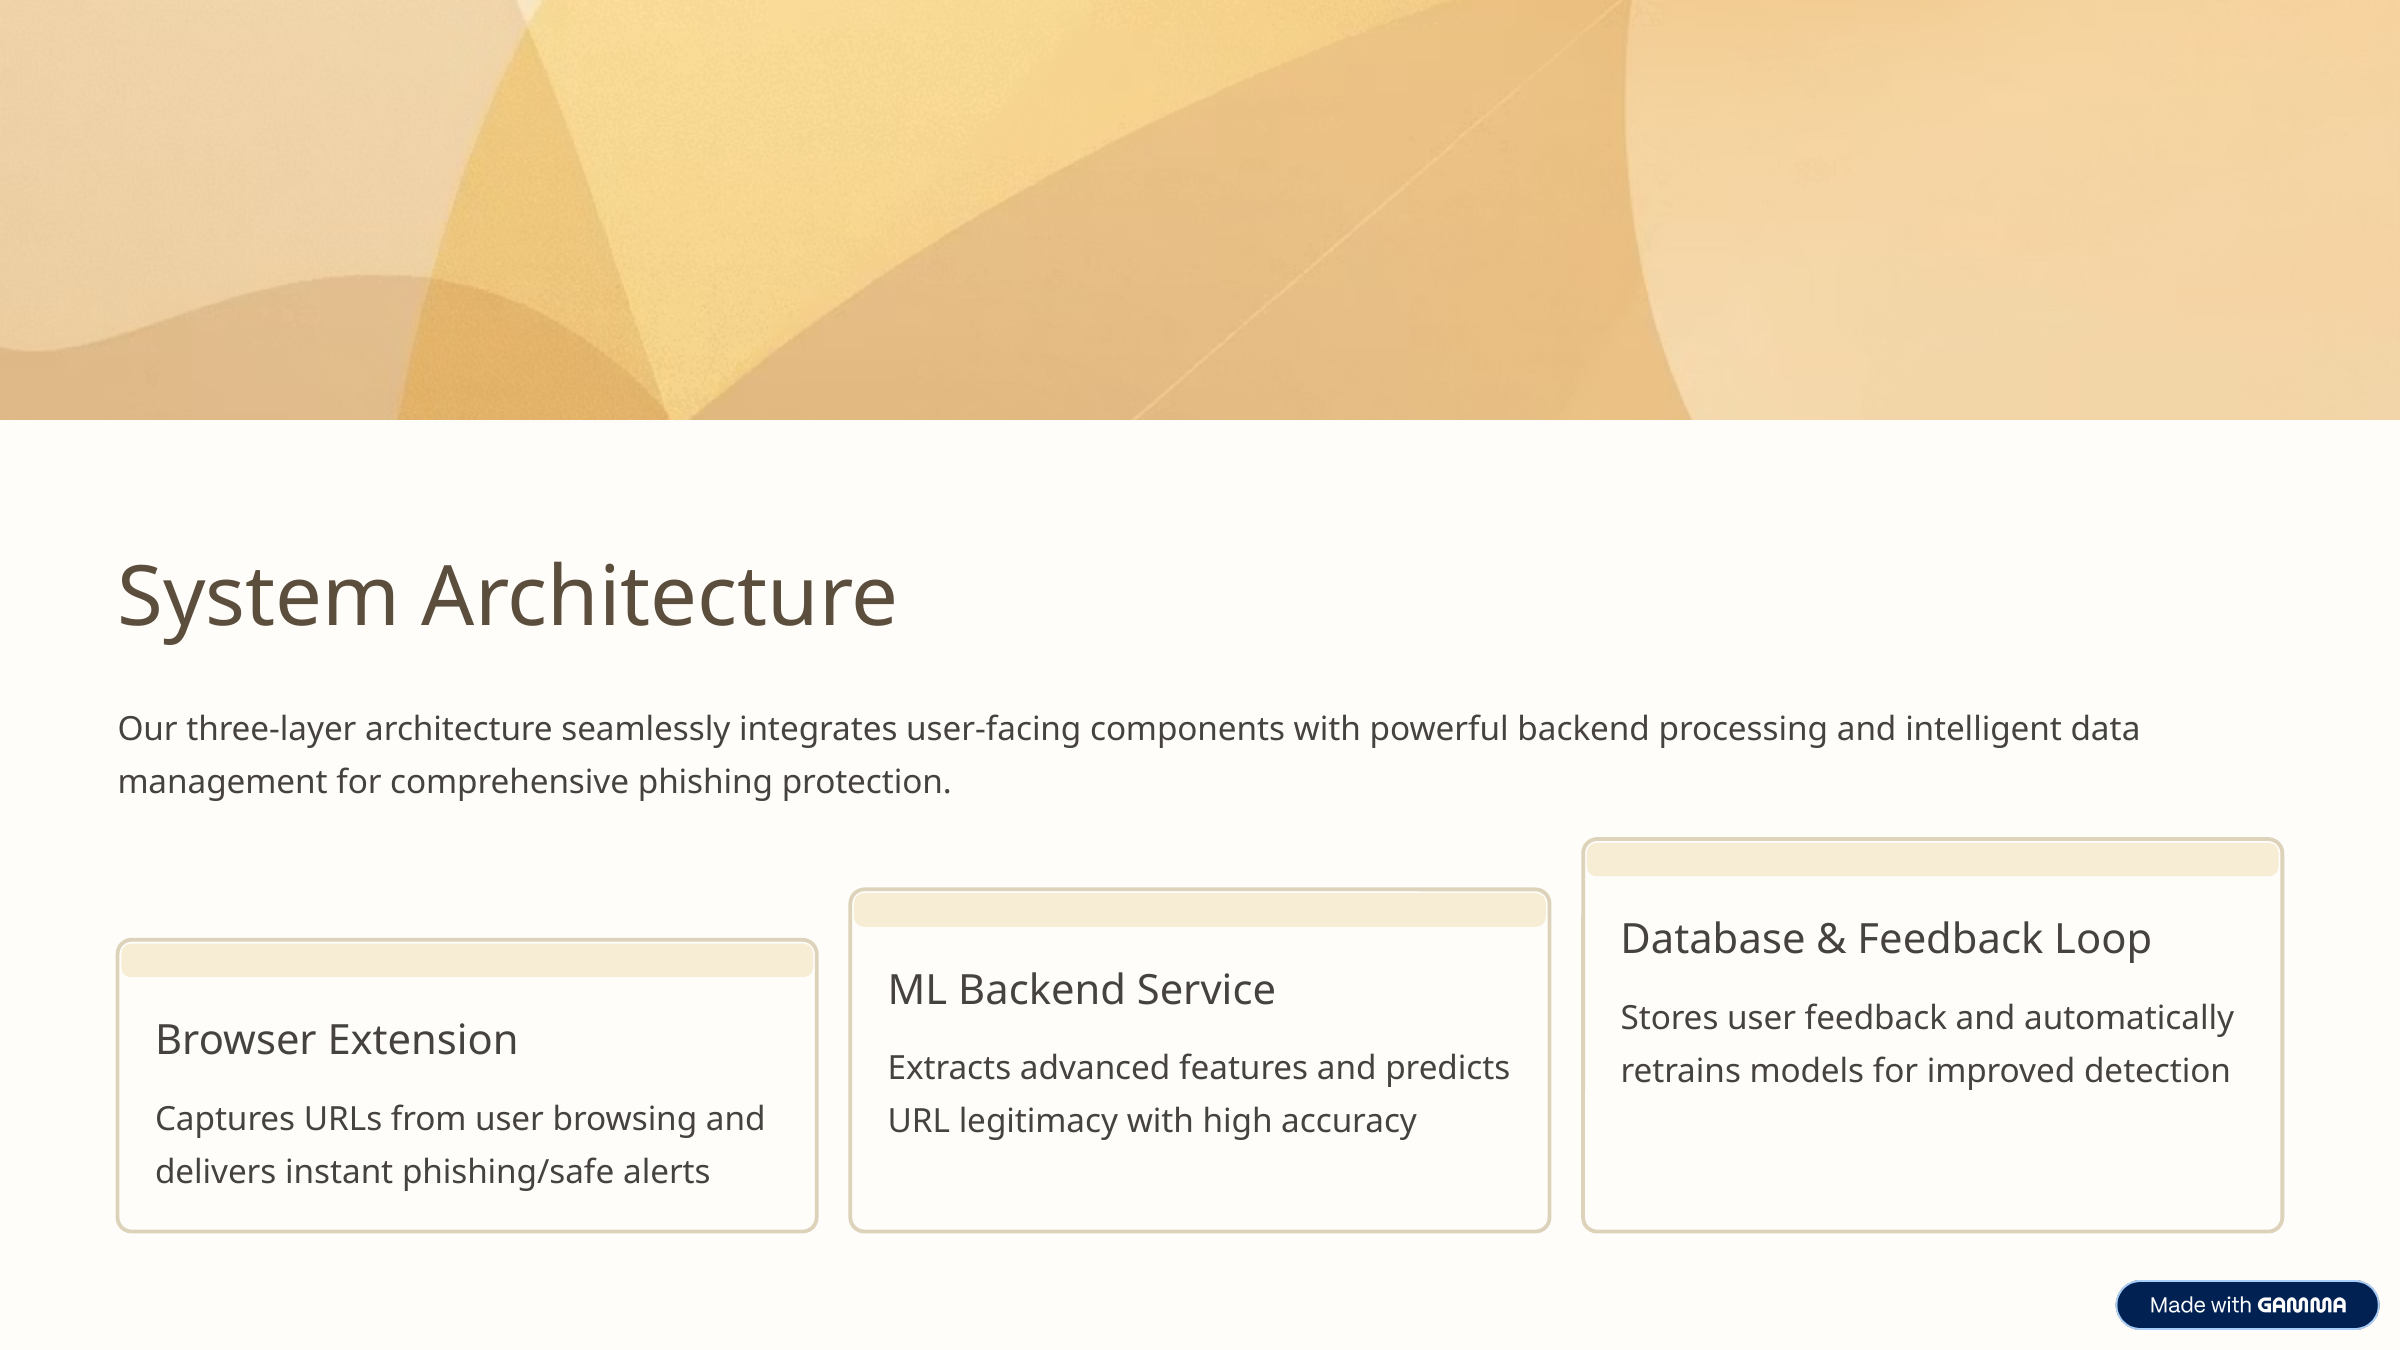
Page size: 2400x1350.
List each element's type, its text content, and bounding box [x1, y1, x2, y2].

text_box Our three-layer architecture seamlessly integrates user-facing components with powerful backend processing and intelligent data management for comprehensive phishing protection. [117, 693, 2283, 802]
text_box Stores user feedback and automatically retrains models for improved detection [1620, 982, 2245, 1090]
text_box [117, 939, 817, 1232]
text_box [1583, 838, 2283, 1232]
text_box [1586, 842, 2279, 877]
text_box [121, 943, 814, 978]
picture [0, 0, 2400, 420]
text_box Extracts advanced features and predicts URL legitimacy with high accuracy [887, 1033, 1513, 1195]
text_box System Architecture [117, 538, 987, 644]
text_box Browser Extension [154, 1010, 575, 1064]
text_box Database & Feedback Loop [1620, 909, 2202, 963]
text_box [854, 893, 1546, 927]
text_box Captures URLs from user browsing and delivers instant phishing/safe alerts [154, 1083, 780, 1191]
text_box [850, 889, 1550, 1232]
picture [2106, 1271, 2389, 1339]
text_box ML Backend Service [887, 960, 1329, 1013]
